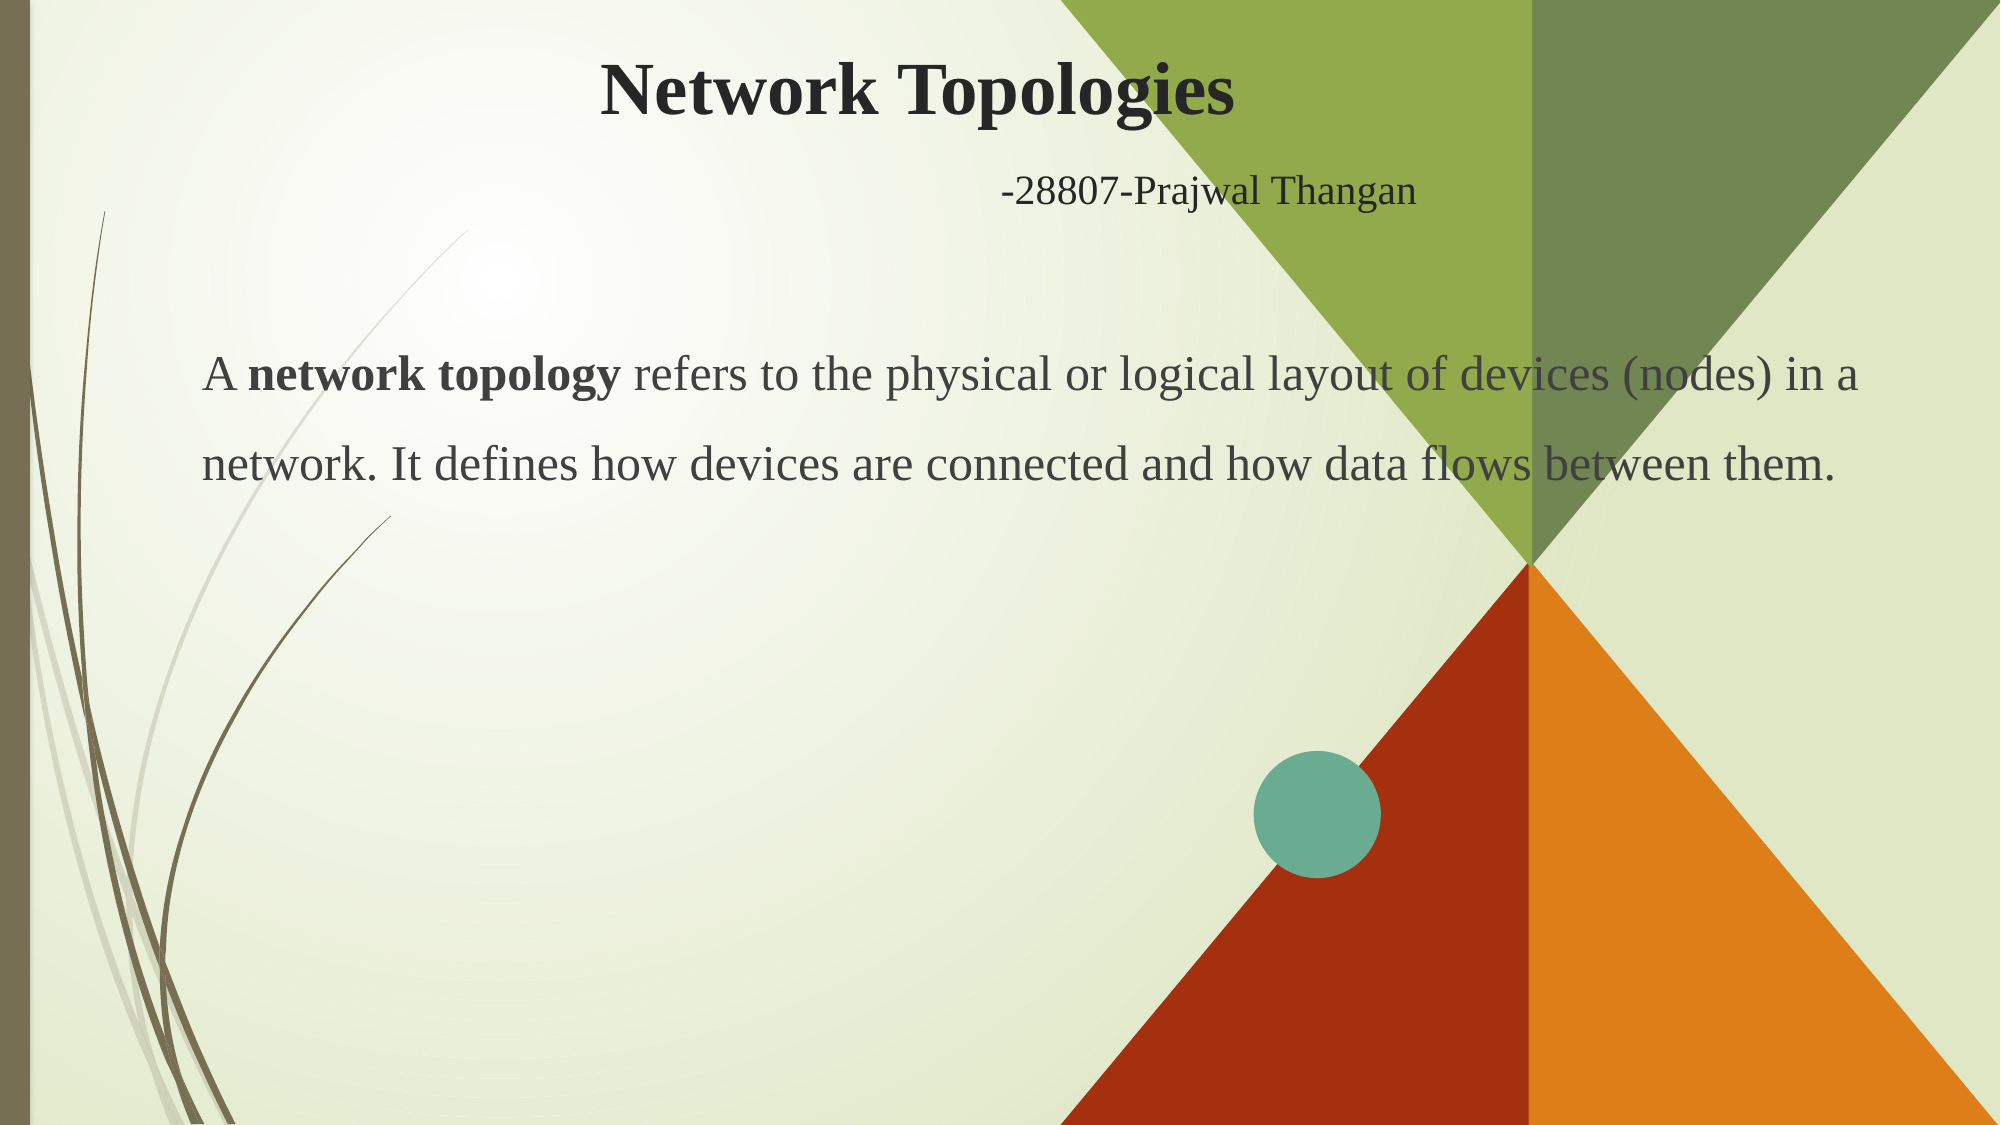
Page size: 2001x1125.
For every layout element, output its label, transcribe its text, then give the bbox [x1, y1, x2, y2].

title Network Topologies -28807-Prajwal Thangan [378, 39, 1459, 183]
list A network topology refers to the physical or logical layout of devices (nodes) in a network. It defines how devices are connected and how data flows between them. [186, 310, 1953, 837]
